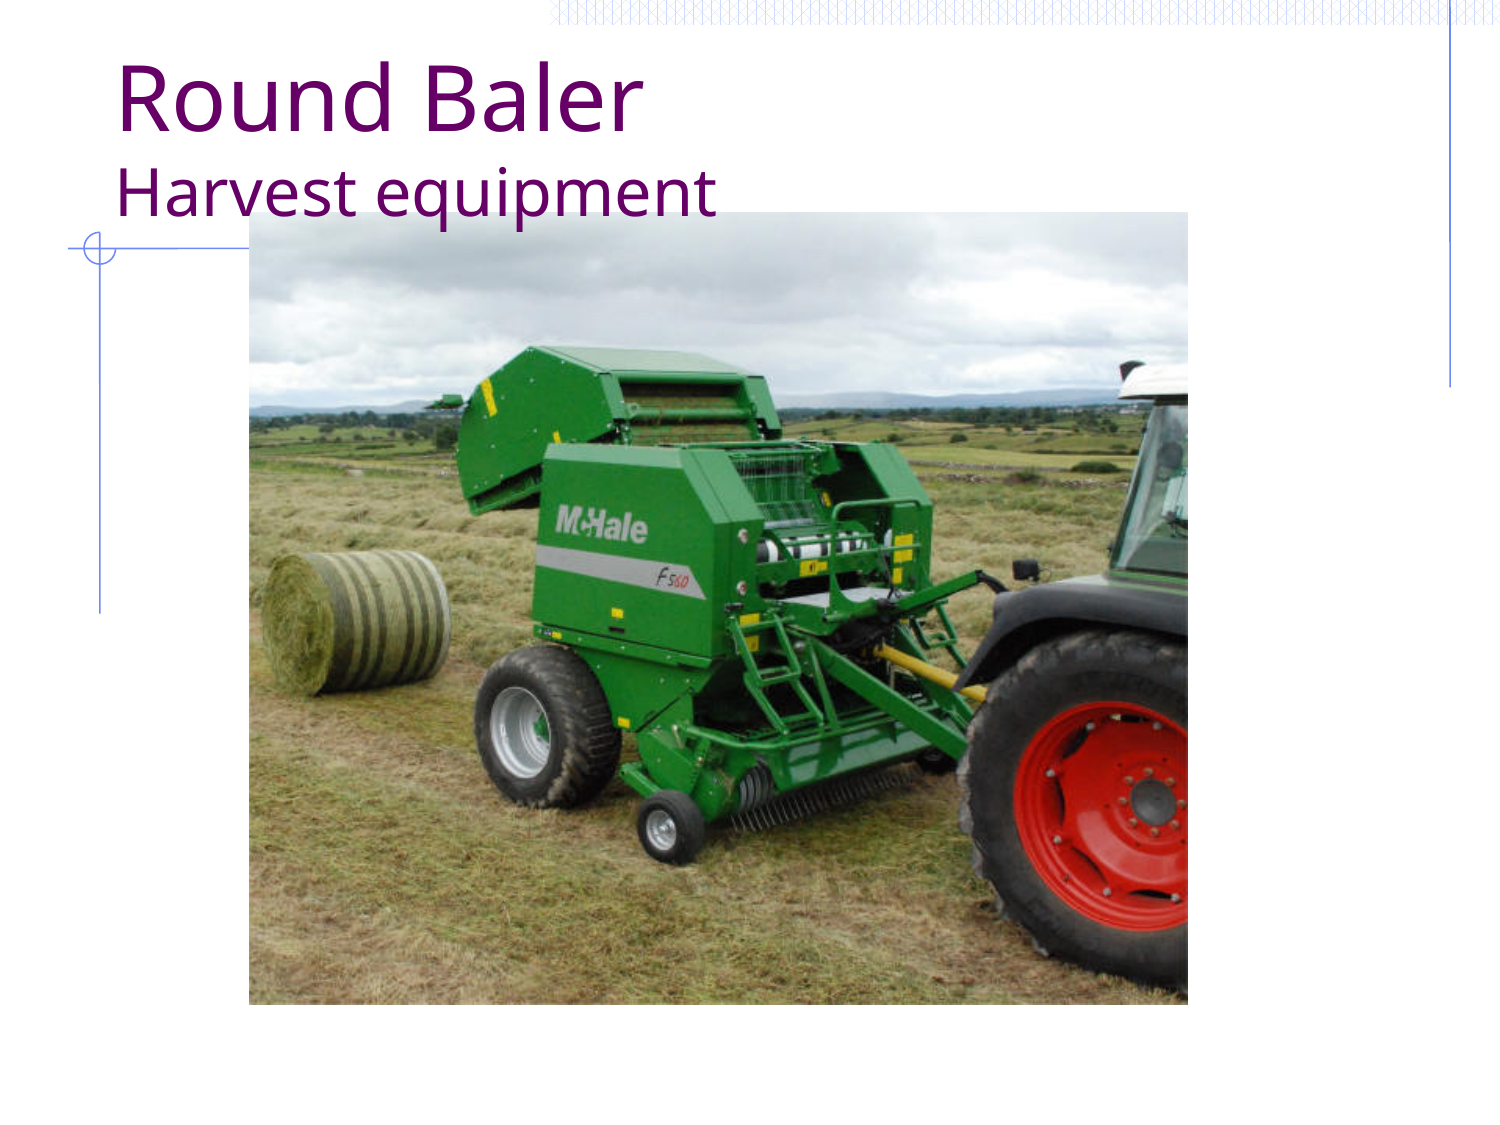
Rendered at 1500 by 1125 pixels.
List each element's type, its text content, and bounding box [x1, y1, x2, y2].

title Round Baler Harvest equipment [99, 50, 1375, 238]
picture [249, 212, 1188, 1005]
